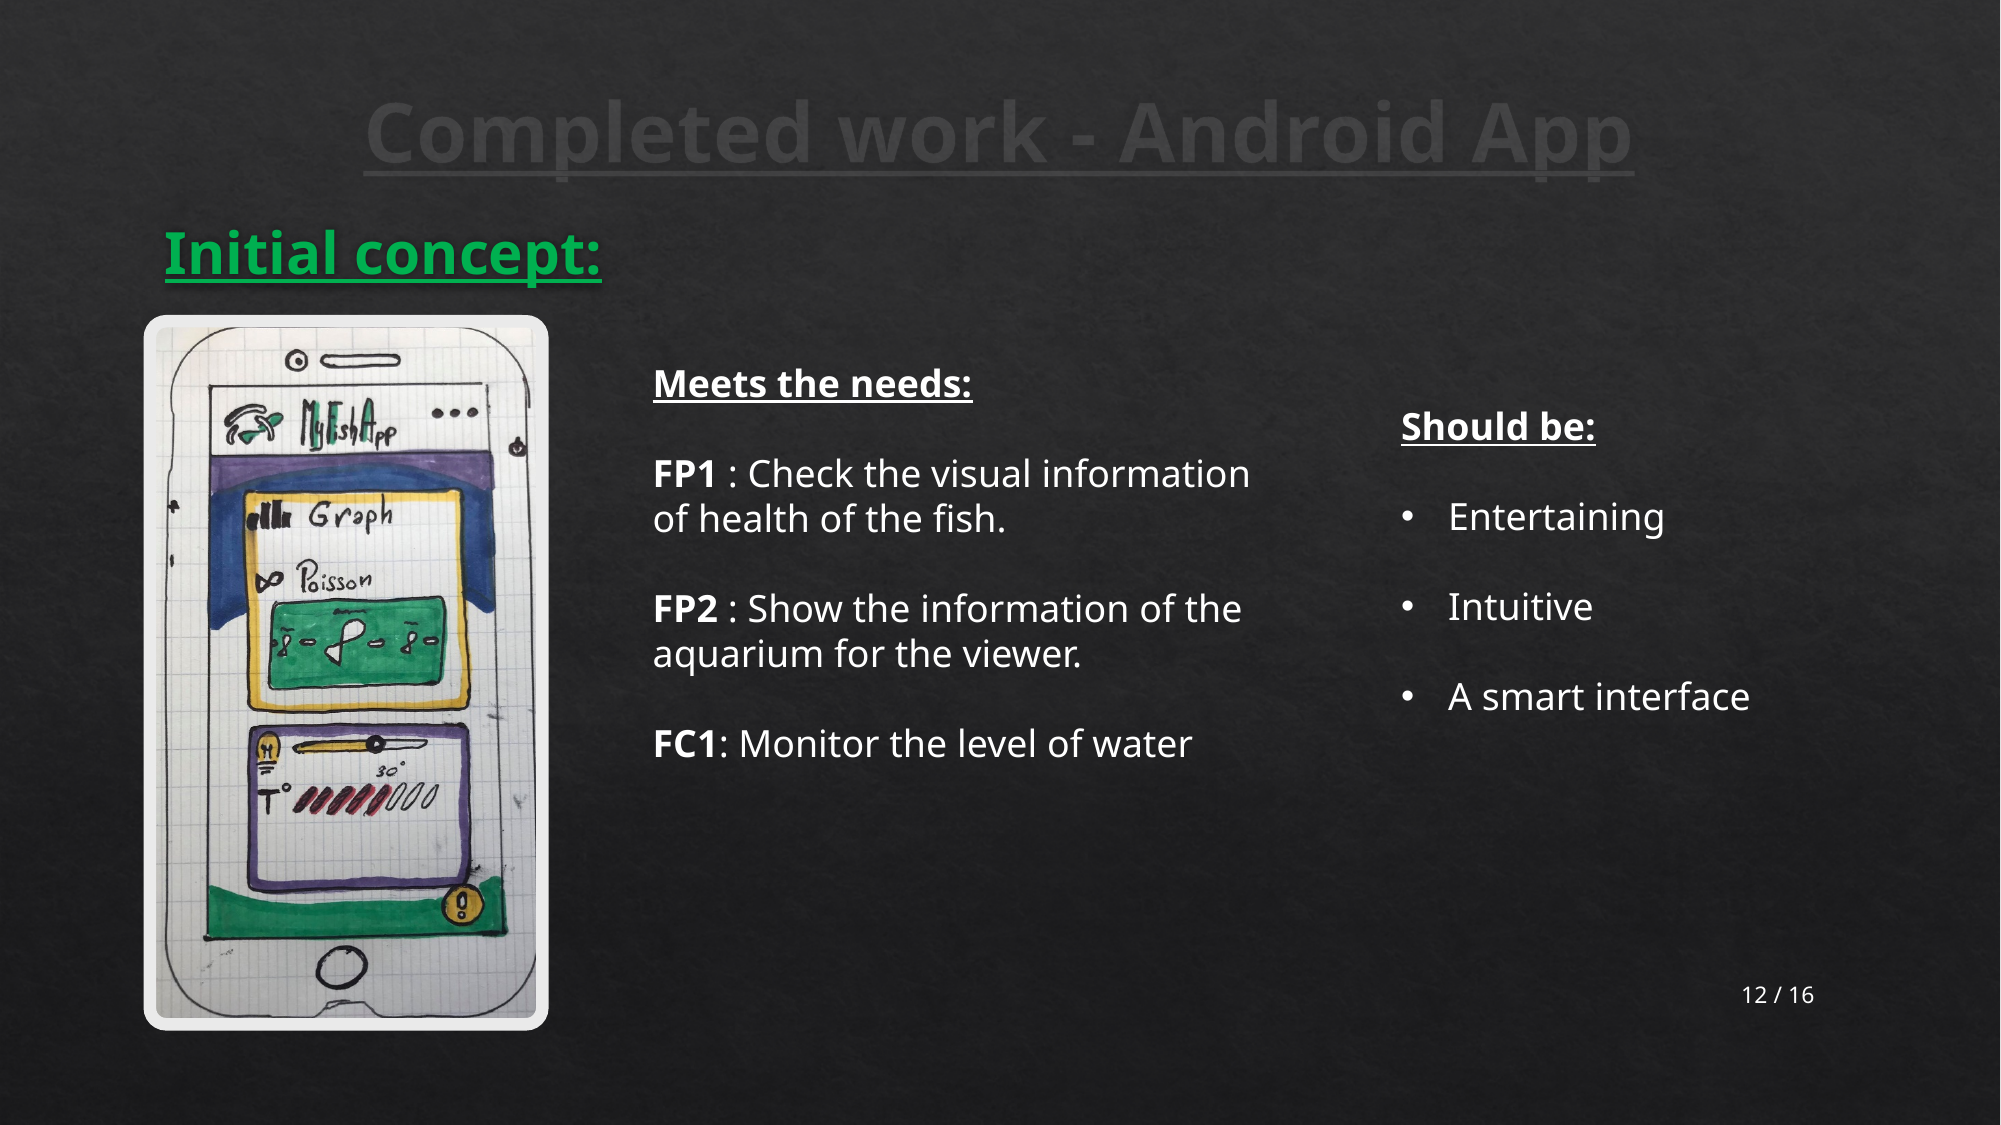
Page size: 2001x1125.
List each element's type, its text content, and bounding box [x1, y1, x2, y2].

text_box Meets the needs: FP1 : Check the visual information of health of the fish. FP2 : Show the information of the aquarium for the viewer. FC1: Monitor the level of water [638, 352, 1291, 773]
text_box Should be: Entertaining Intuitive A smart interface [1386, 395, 1817, 726]
picture [149, 320, 543, 1025]
list Initial concept: [149, 208, 1849, 921]
title Completed work - Android App [149, 49, 1849, 204]
